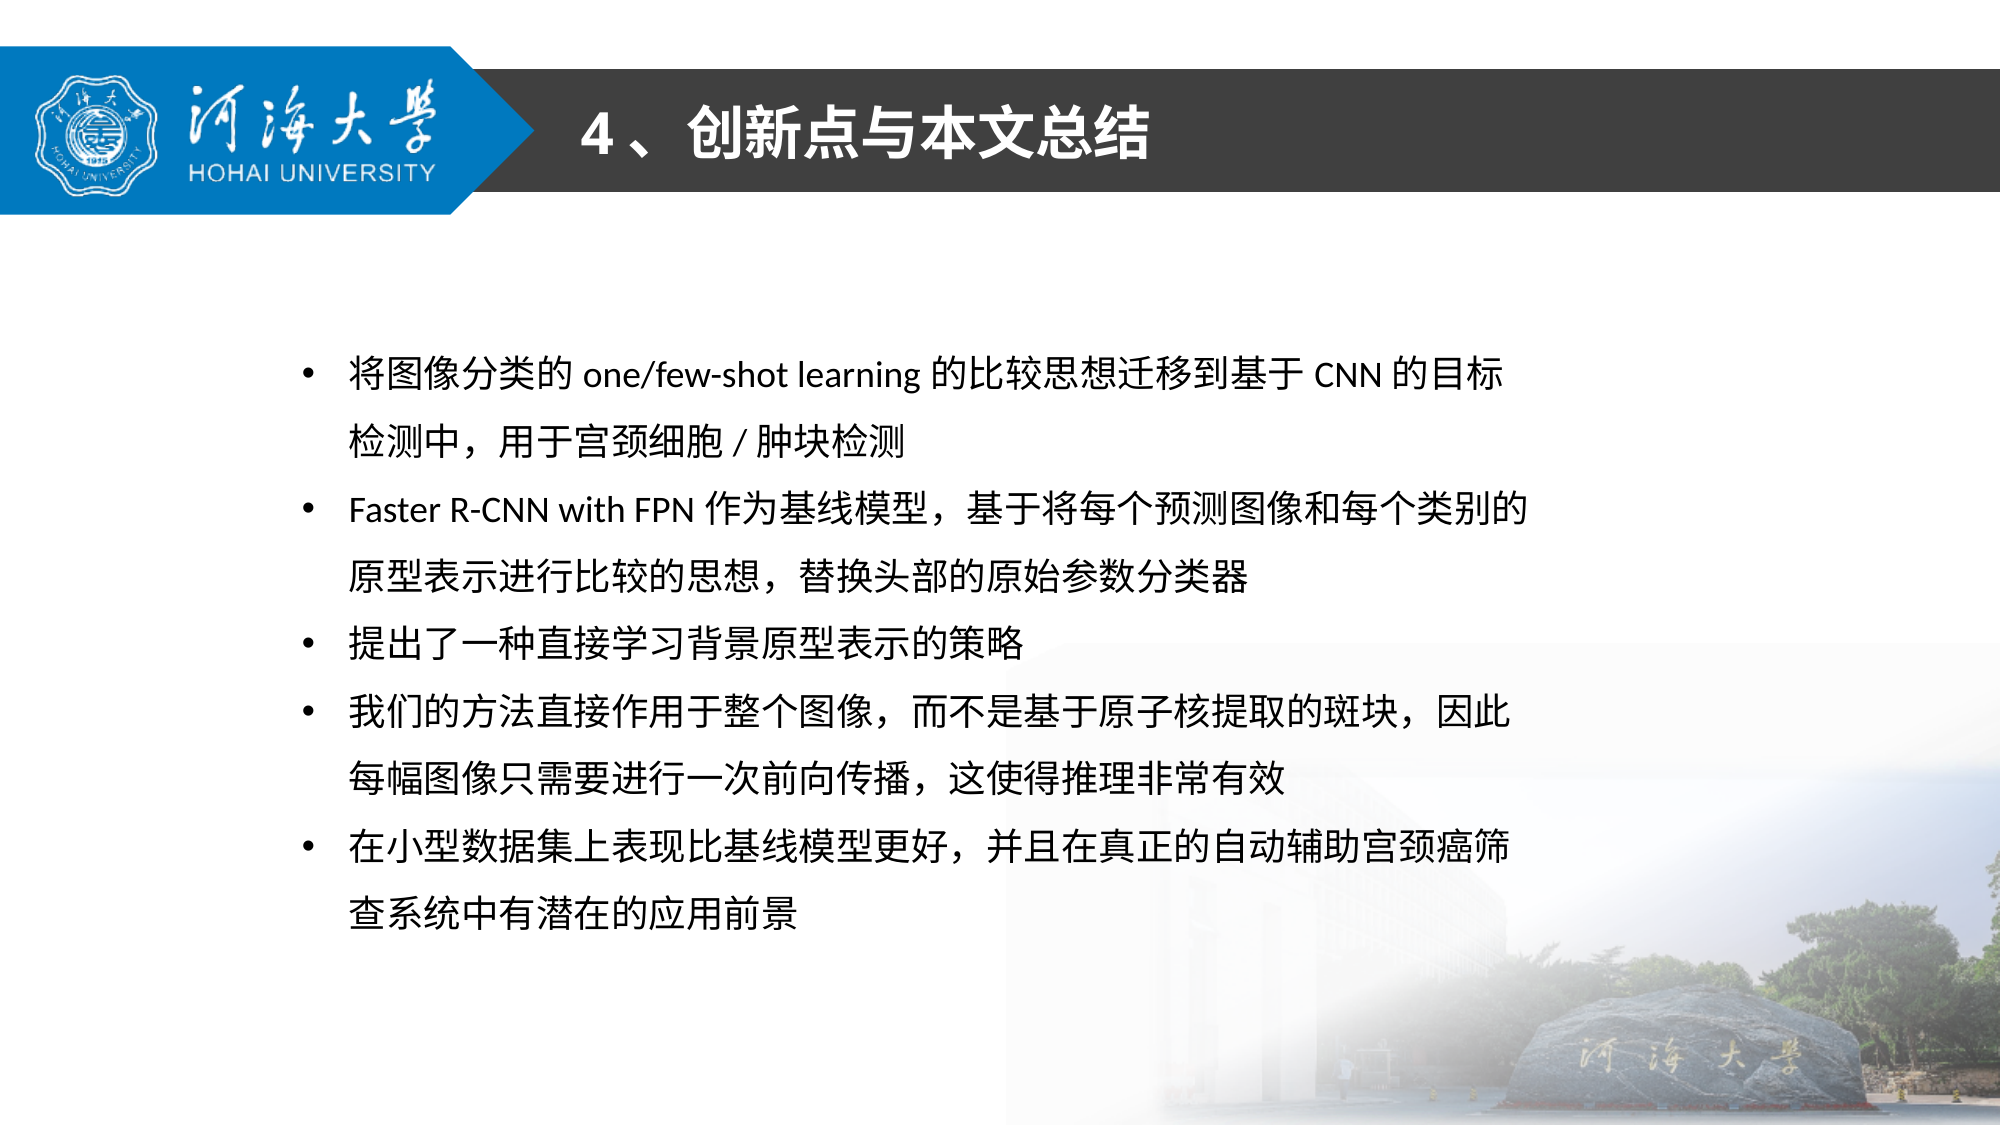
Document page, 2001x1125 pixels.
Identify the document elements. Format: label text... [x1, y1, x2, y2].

list 4、创新点与本文总结 [565, 91, 1656, 181]
text_box 将图像分类的one/few-shot learning的比较思想迁移到基于CNN的目标检测中，用于宫颈细胞/肿块检测 Faster R-CNN with FPN作为基线模型，基于将每个预测图像和每个类别的原型表示进行比较的思想，替换头部的原始参数分类器 提出了一种直接学习背景原型表示的策略 我们的方法直接作用于整个图像，而不是基于原子核提取的斑块，因此每幅图像只需要进行一次前向传播，这使得推理非常有效 在小型数据集上表现比基线模型更好，并且在真正的自动辅助宫颈癌筛查系统中有潜在的应用前景 [287, 320, 1550, 943]
picture [1006, 643, 2000, 1125]
